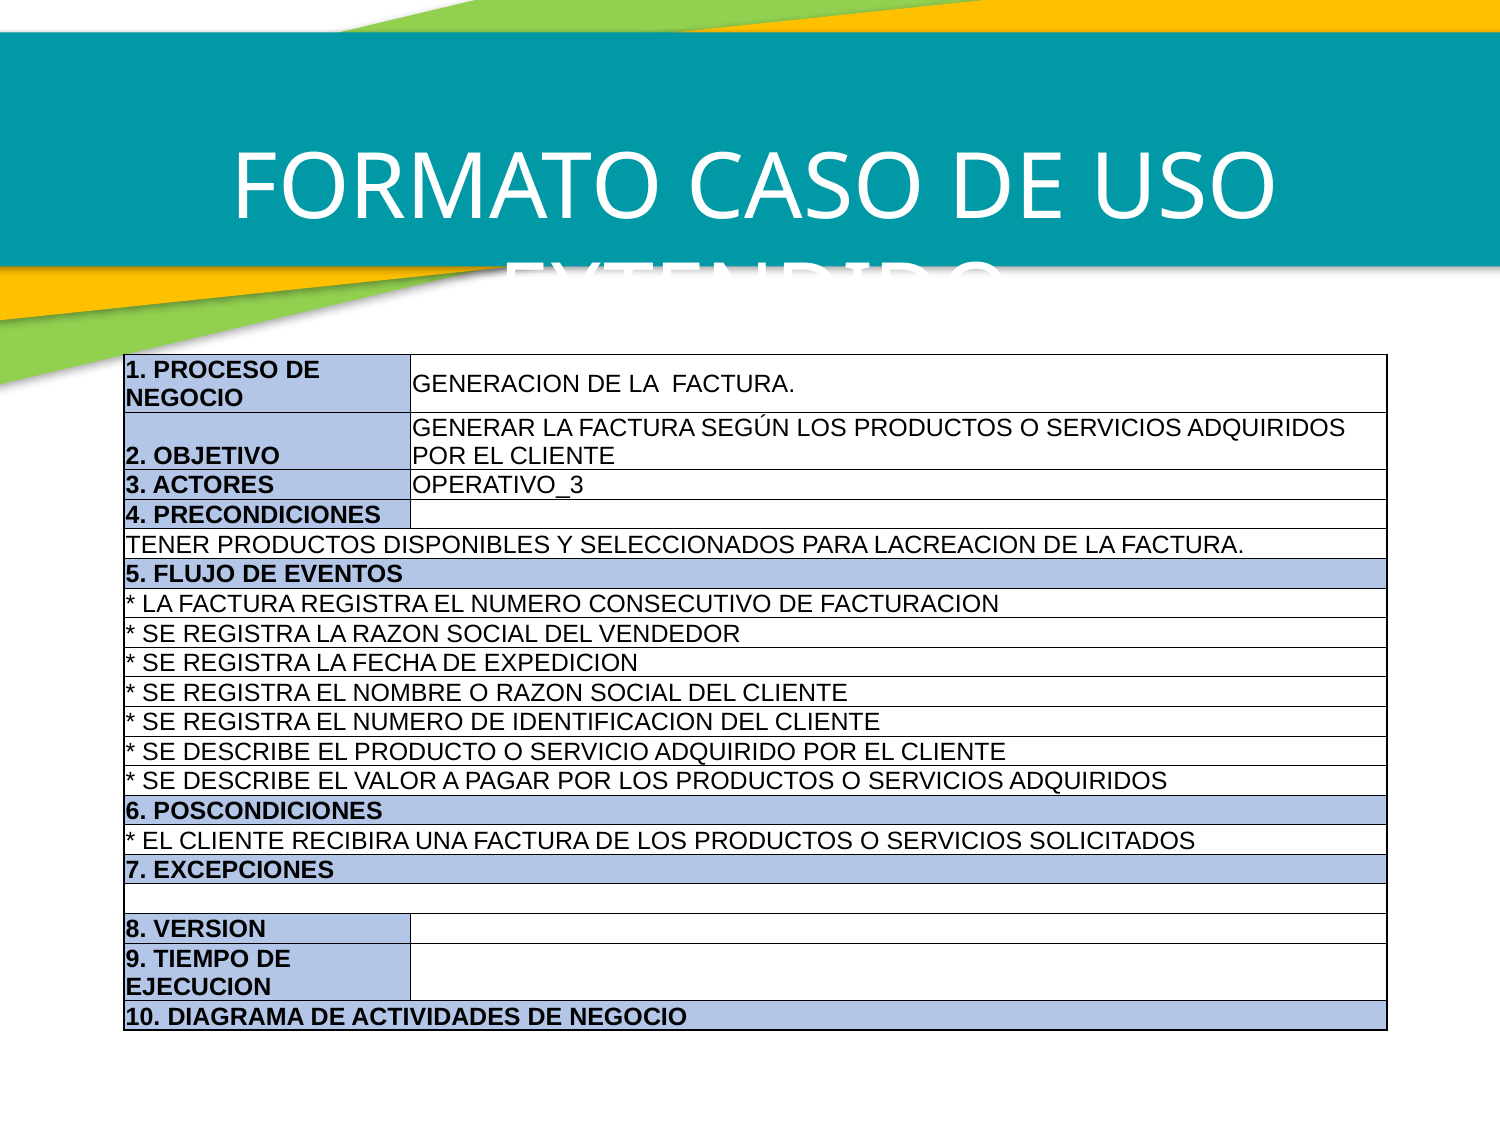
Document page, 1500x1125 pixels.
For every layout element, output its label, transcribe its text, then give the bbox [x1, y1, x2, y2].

table_cell * LA FACTURA REGISTRA EL NUMERO CONSECUTIVO DE FACTURACION [125, 589, 1386, 617]
table_cell [125, 884, 1386, 913]
table_cell OPERATIVO_3 [411, 470, 1386, 499]
table_cell [411, 944, 1386, 1000]
table_cell * SE REGISTRA LA FECHA DE EXPEDICION [125, 648, 1386, 676]
table_cell 2. OBJETIVO [125, 413, 410, 469]
table_cell GENERAR LA FACTURA SEGÚN LOS PRODUCTOS O SERVICIOS ADQUIRIDOS POR EL CLIENTE [411, 413, 1386, 469]
table_cell 3. ACTORES [125, 470, 410, 499]
table_cell * SE REGISTRA LA RAZON SOCIAL DEL VENDEDOR [125, 618, 1386, 647]
table_cell 7. EXCEPCIONES [125, 855, 1386, 883]
table_cell * SE REGISTRA EL NUMERO DE IDENTIFICACION DEL CLIENTE [125, 707, 1386, 736]
table_cell 9. TIEMPO DE EJECUCION [125, 944, 410, 1000]
table_cell * SE DESCRIBE EL PRODUCTO O SERVICIO ADQUIRIDO POR EL CLIENTE [125, 737, 1386, 765]
table_cell 5. FLUJO DE EVENTOS [125, 559, 1386, 588]
table_cell TENER PRODUCTOS DISPONIBLES Y SELECCIONADOS PARA LACREACION DE LA FACTURA. [125, 529, 1386, 558]
table_cell [411, 914, 1386, 943]
table_cell [411, 500, 1386, 528]
table_header GENERACION DE LA FACTURA. [411, 355, 1386, 412]
table_cell 8. VERSION [125, 914, 410, 943]
table_header 1. PROCESO DE NEGOCIO [125, 355, 410, 412]
table_cell * EL CLIENTE RECIBIRA UNA FACTURA DE LOS PRODUCTOS O SERVICIOS SOLICITADOS [125, 825, 1386, 854]
table_cell 10. DIAGRAMA DE ACTIVIDADES DE NEGOCIO [125, 1001, 1386, 1029]
table_cell 6. POSCONDICIONES [125, 796, 1386, 824]
table_cell 4. PRECONDICIONES [125, 500, 410, 528]
text_box FORMATO CASO DE USO EXTENDIDO [11, 119, 1500, 360]
table_cell * SE DESCRIBE EL VALOR A PAGAR POR LOS PRODUCTOS O SERVICIOS ADQUIRIDOS [125, 766, 1386, 795]
table_cell * SE REGISTRA EL NOMBRE O RAZON SOCIAL DEL CLIENTE [125, 677, 1386, 706]
